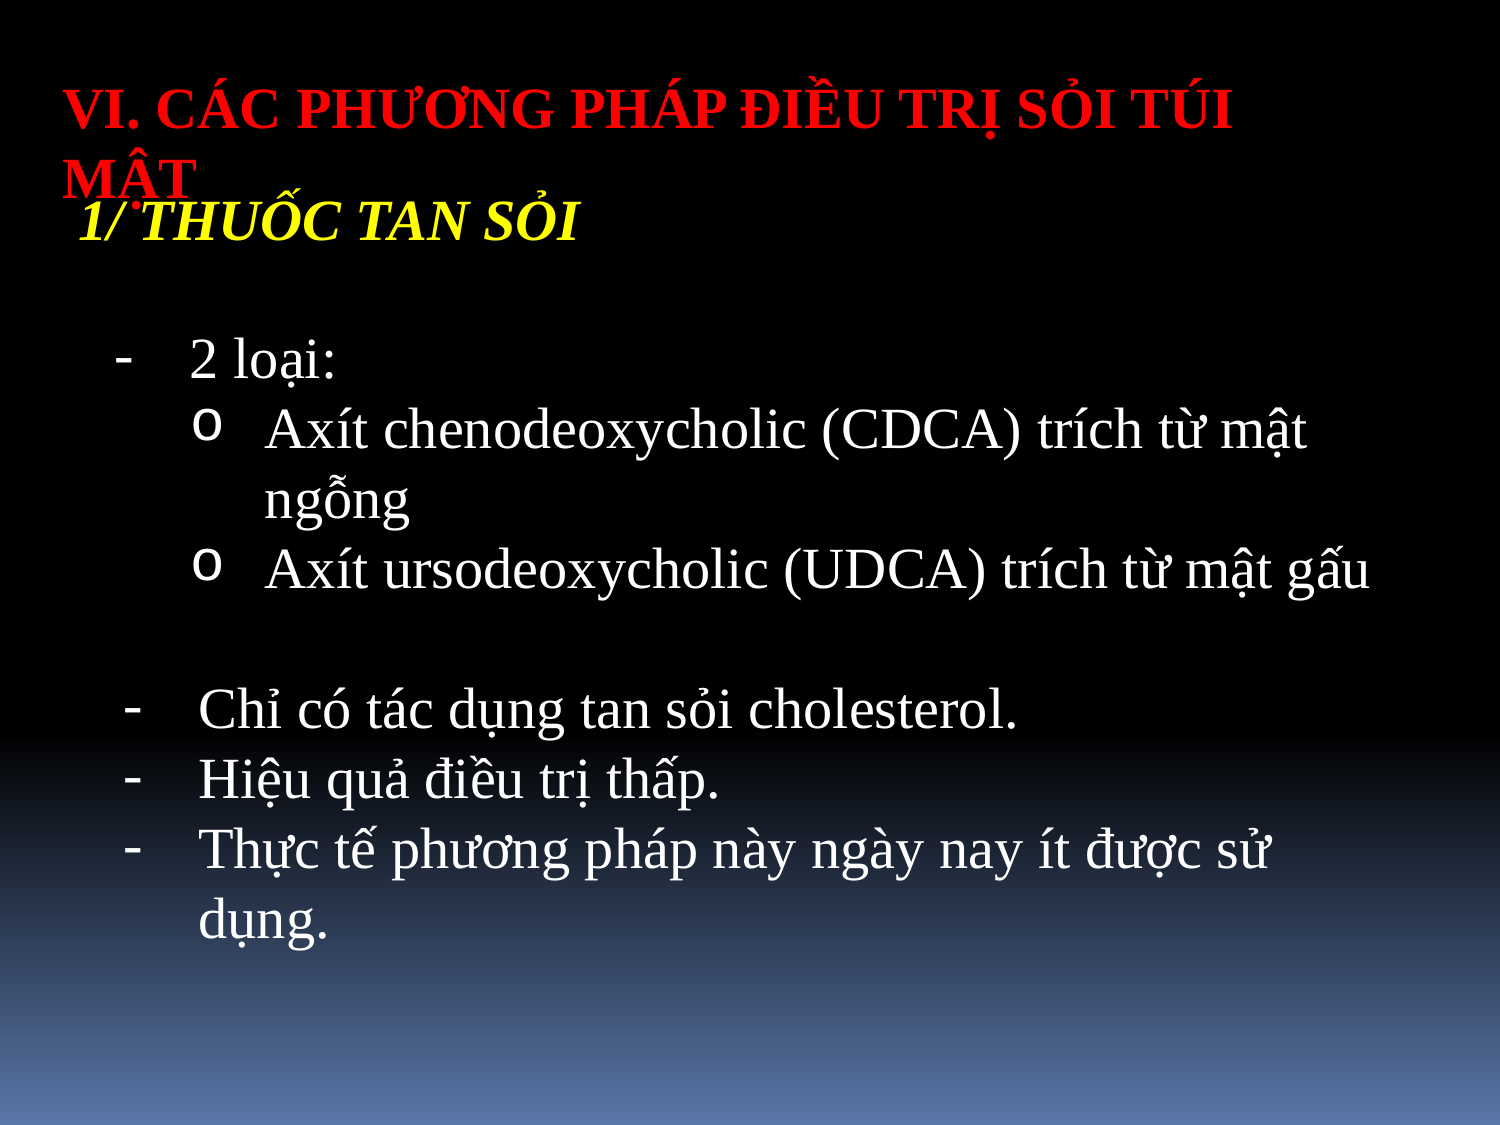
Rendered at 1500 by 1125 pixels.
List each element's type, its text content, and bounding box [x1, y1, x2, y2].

text_box 1/ THUỐC TAN SỎI [63, 174, 701, 260]
text_box VI. CÁC PHƯƠNG PHÁP ĐIỀU TRỊ SỎI TÚI MẬT [47, 62, 1350, 175]
text_box 2 loại: Axít chenodeoxycholic (CDCA) trích từ mật ngỗng Axít ursodeoxycholic (UDCA) trích từ mật gấu Chỉ có tác dụng tan sỏi cholesterol. Hiệu quả điều trị thấp. Thực tế phương pháp này ngày nay ít được sử dụng. [99, 312, 1412, 958]
